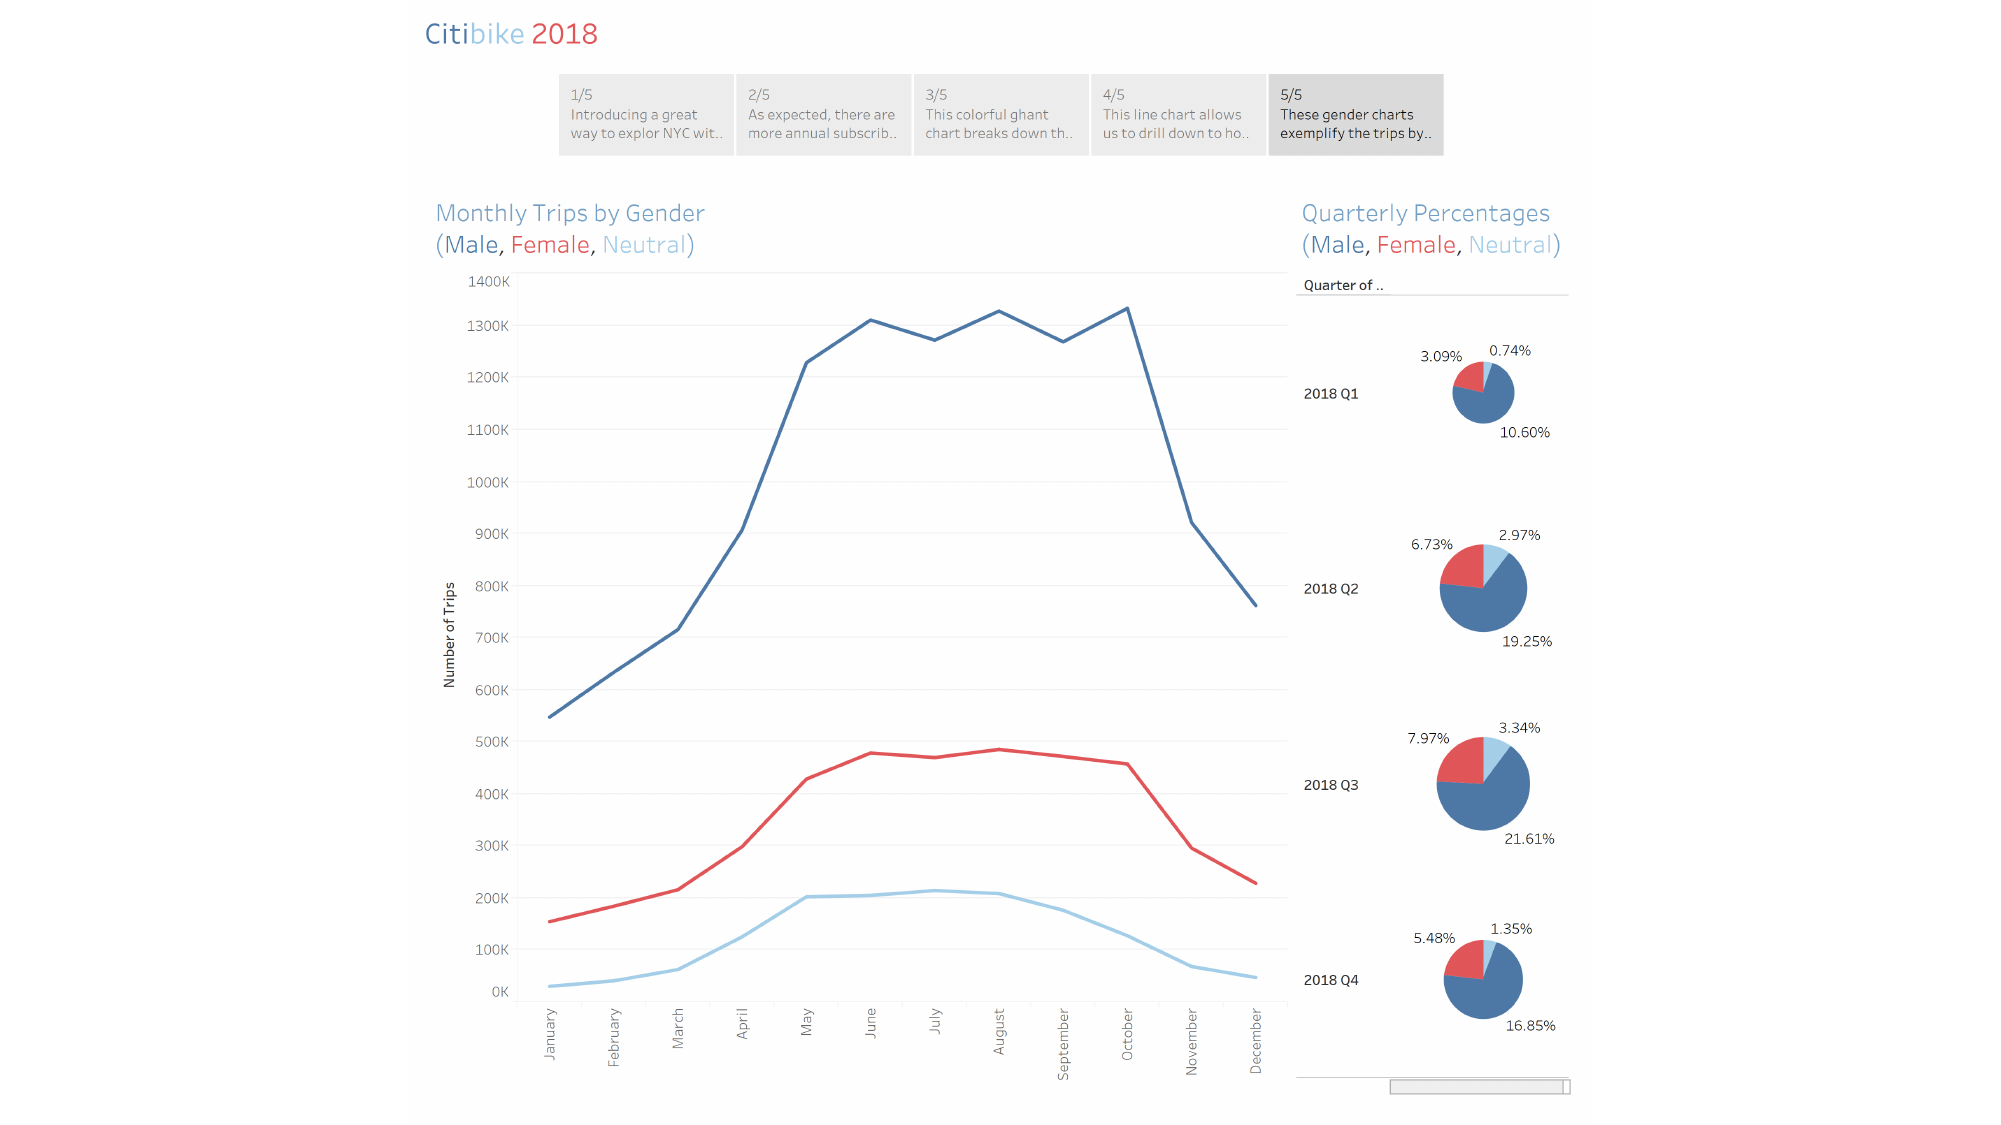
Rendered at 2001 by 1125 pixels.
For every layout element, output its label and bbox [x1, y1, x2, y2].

picture [407, 0, 1593, 1125]
